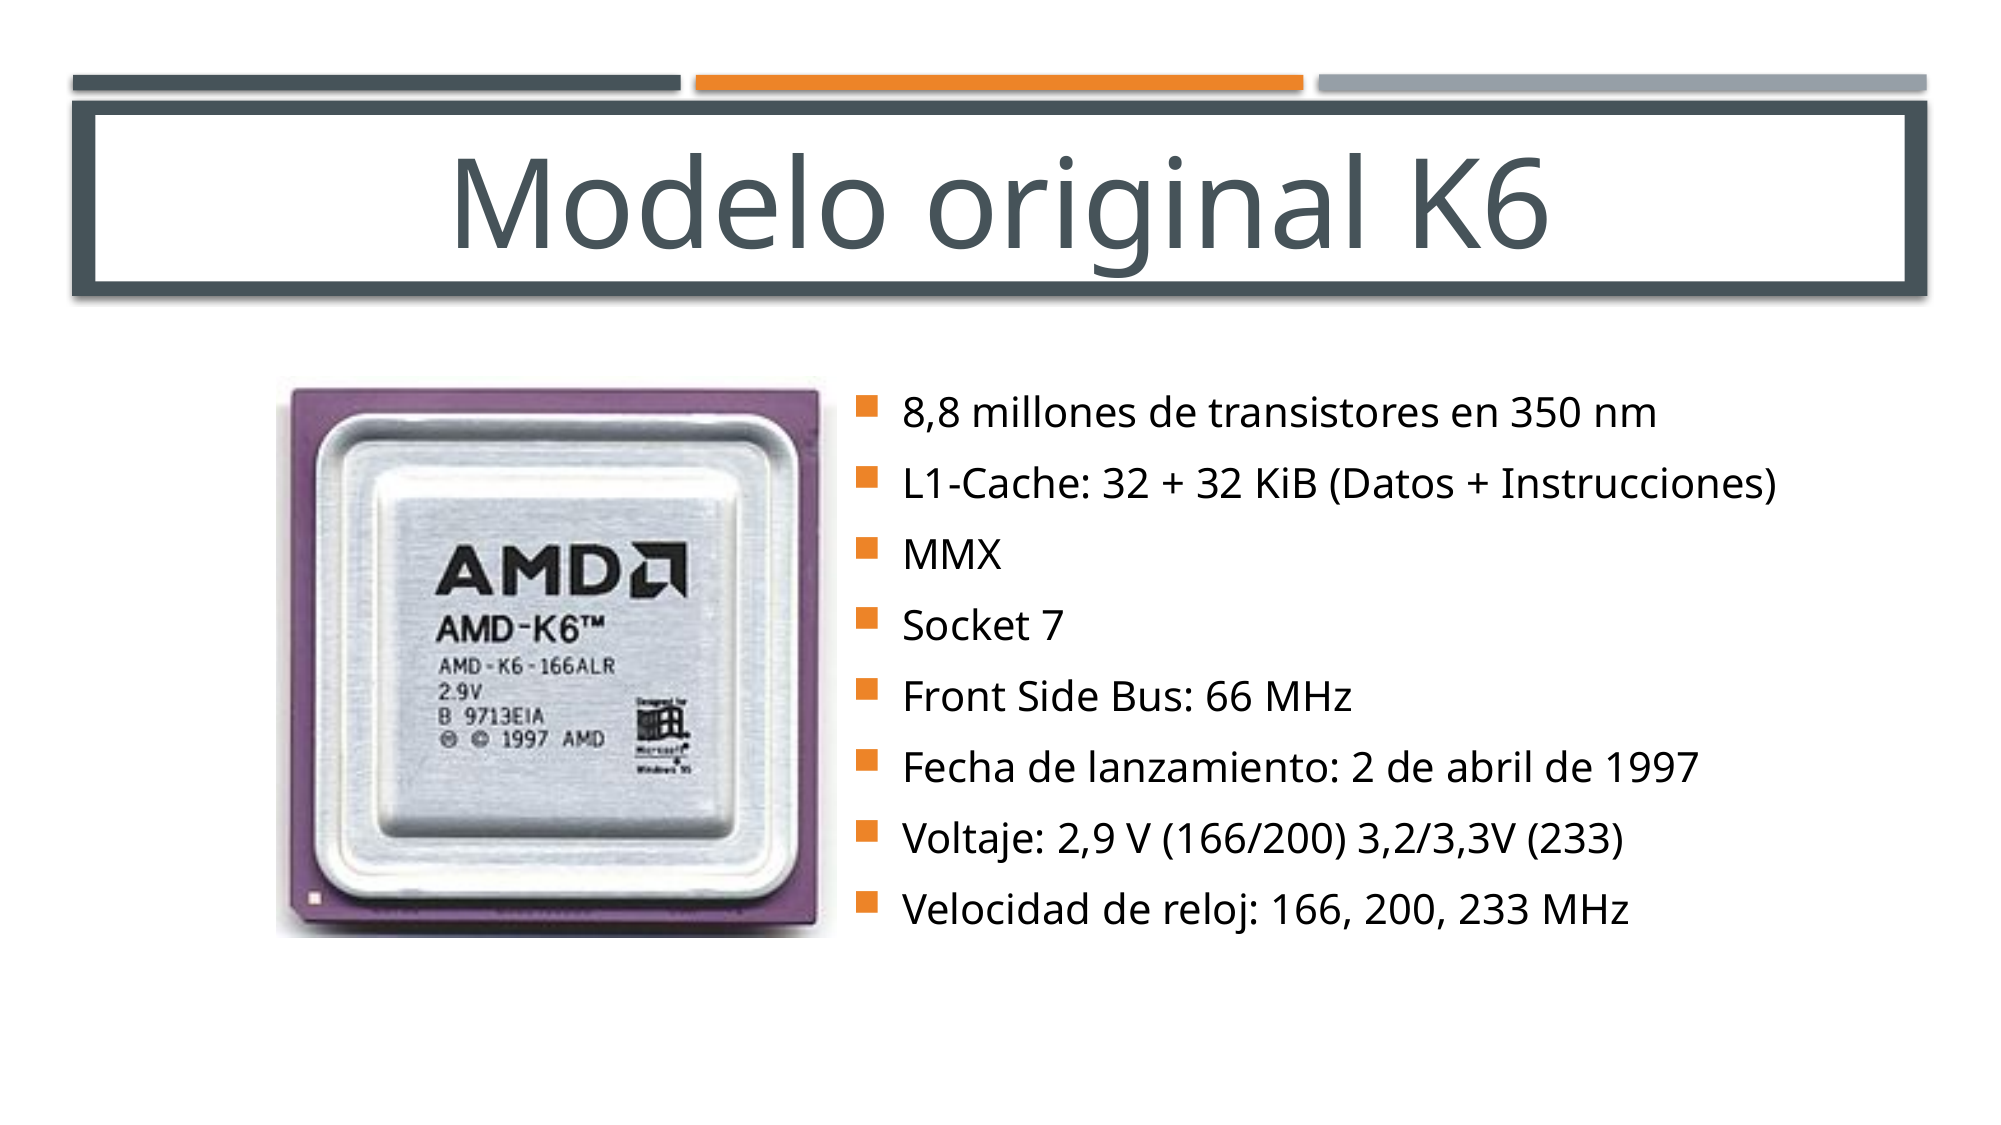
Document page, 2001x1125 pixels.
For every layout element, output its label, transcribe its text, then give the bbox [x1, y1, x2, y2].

picture [275, 376, 838, 939]
title Modelo original K6 [95, 115, 1905, 282]
list 8,8 millones de transistores en 350 nm L1-Cache: 32 + 32 KiB (Datos + Instrucciones) MMX Socket 7 Front Side Bus: 66 MHz Fecha de lanzamiento: 2 de abril de 1997 Voltaje: 2,9 V (166/200) 3,2/3,3V (233) Velocidad de reloj: 166, 200, 233 MHz [836, 357, 1905, 962]
